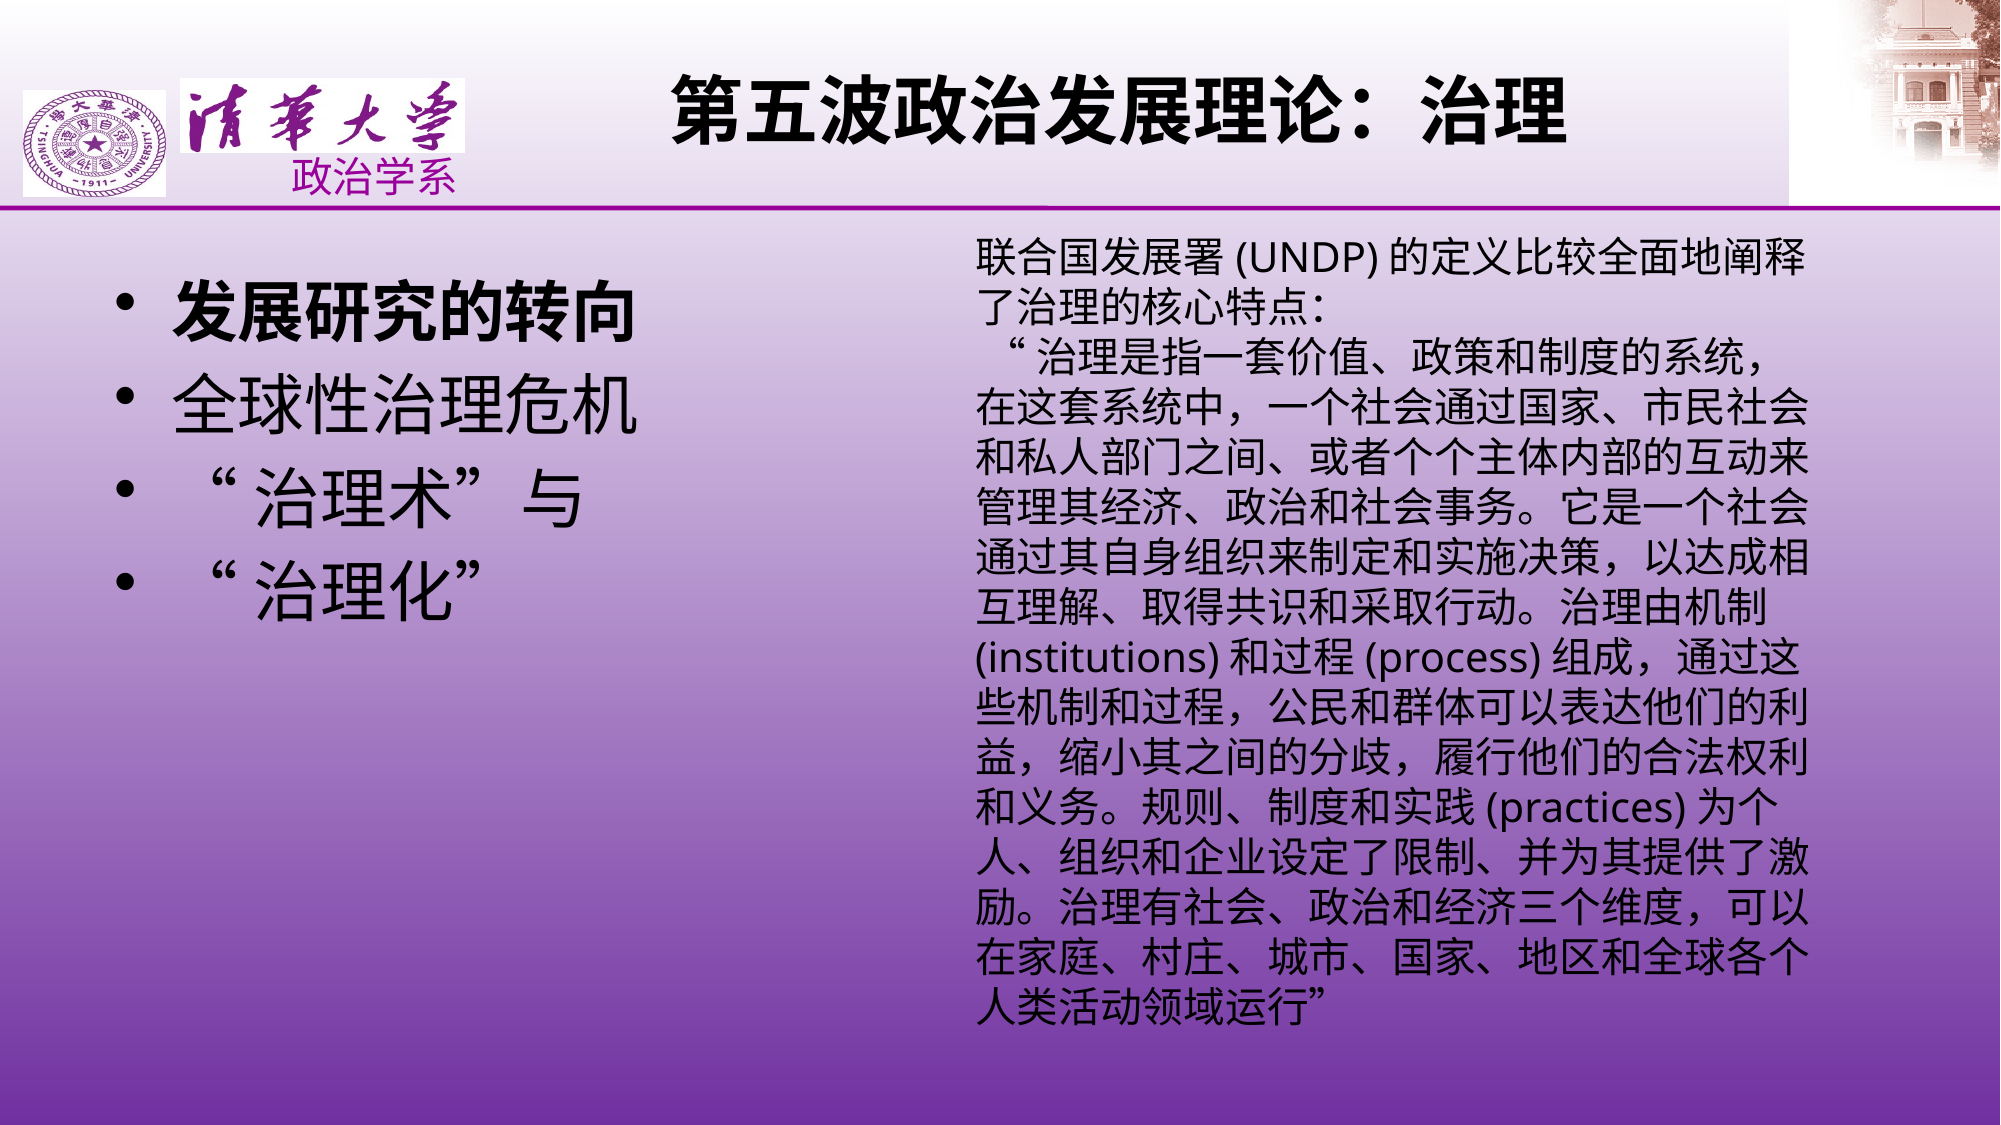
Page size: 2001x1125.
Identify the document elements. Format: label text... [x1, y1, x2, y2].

picture [1789, 0, 2000, 205]
picture [23, 90, 166, 197]
title 第五波政治发展理论：治理 [496, 45, 1741, 173]
list 发展研究的转向 全球性治理危机 “治理术”与 “治理化” [99, 262, 881, 1005]
picture [180, 78, 465, 153]
text_box 联合国发展署(UNDP)的定义比较全面地阐释了治理的核心特点： “治理是指一套价值、政策和制度的系统，在这套系统中，一个社会通过国家、市民社会和私人部门之间、或者个个主体内部的互动来管理其经济、政治和社会事务。它是一个社会通过其自身组织来制定和实施决策，以达成相互理解、取得共识和采取行动。治理由机制(institutions)和过程(process)组成，通过这些机制和过程，公民和群体可以表达他们的利益，缩小其之间的分歧，履行他们的合法权利和义务。规则、制度和实践(practices)为个人、组织和企业设定了限制、并为其提供了激励。治理有社会、政治和经济三个维度，可以在家庭、村庄、城市、国家、地区和全球各个人类活动领域运行” [960, 223, 1836, 1039]
